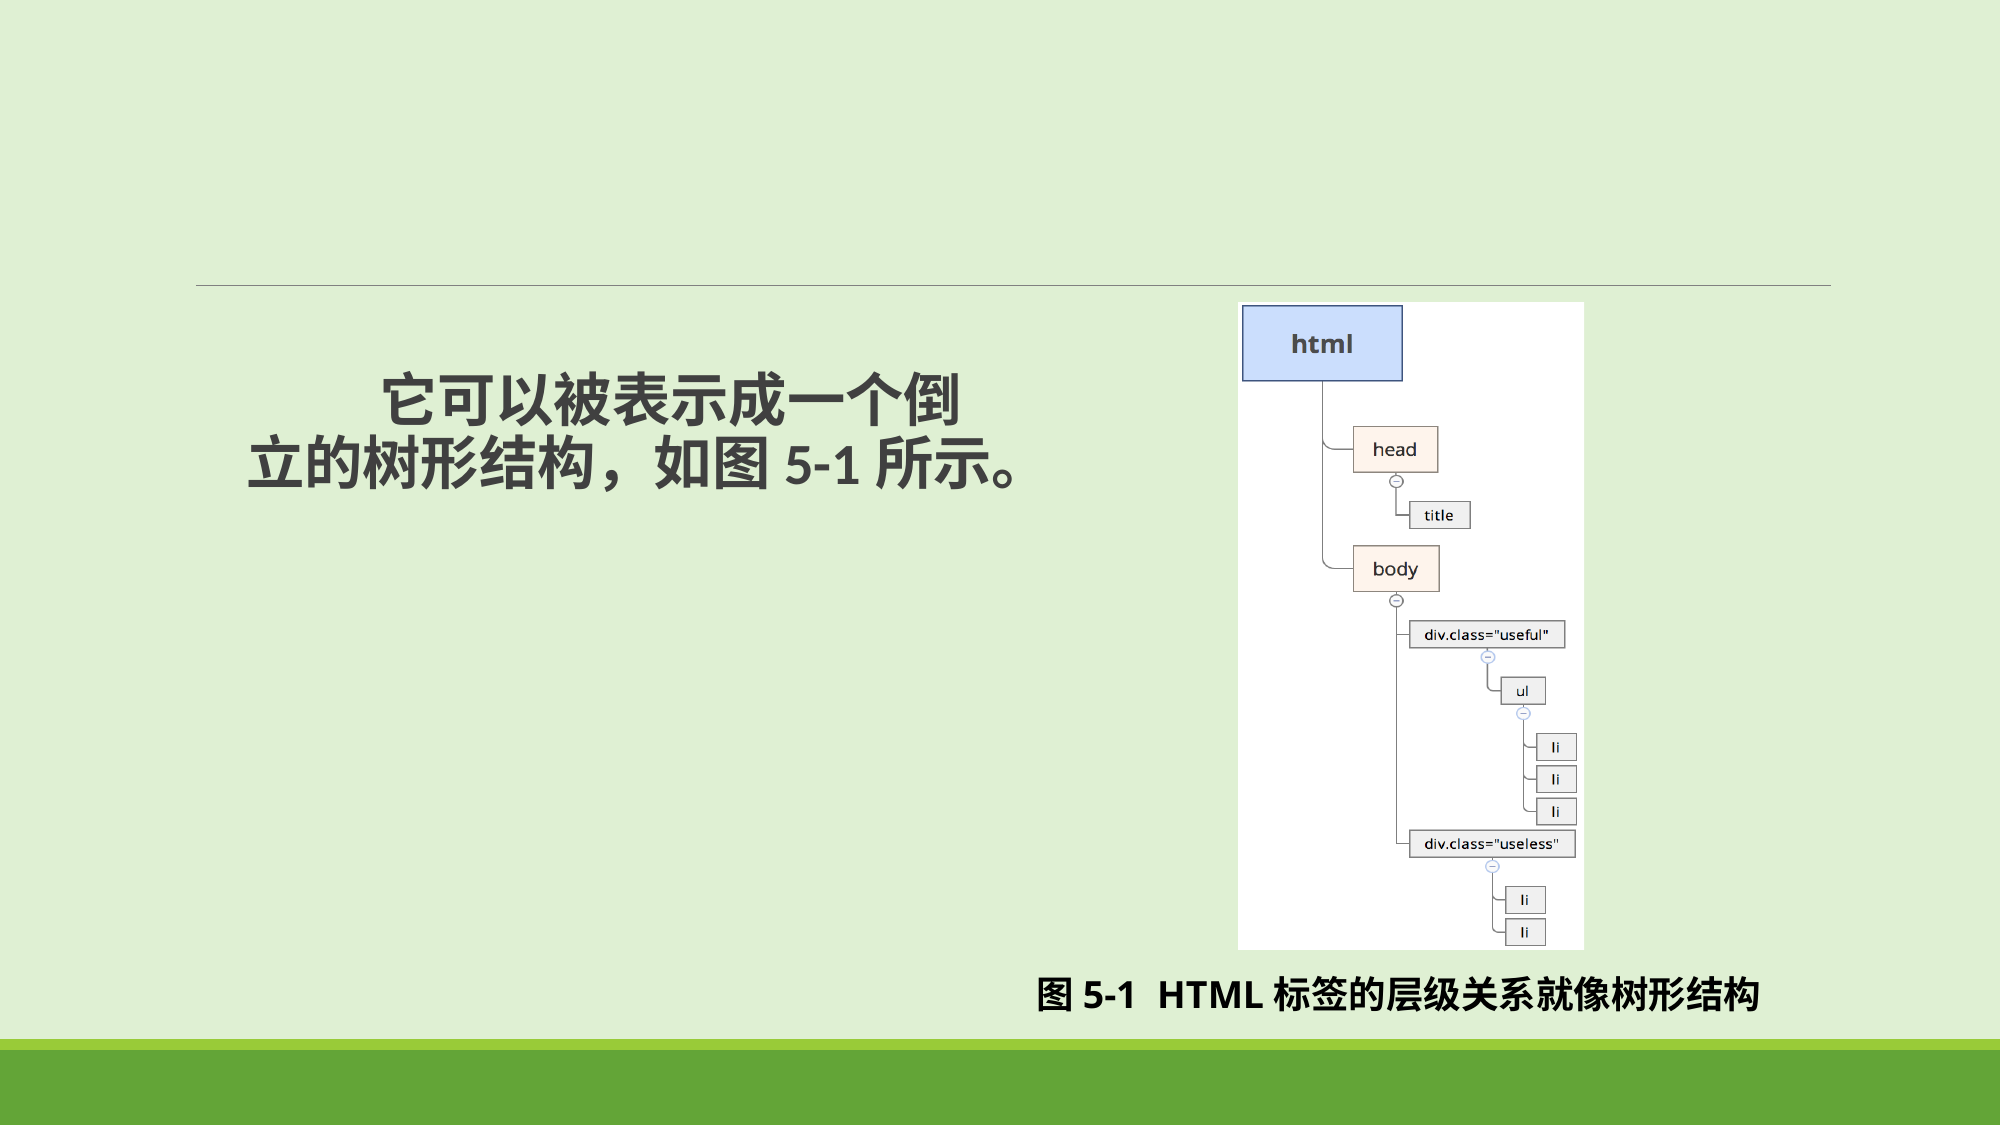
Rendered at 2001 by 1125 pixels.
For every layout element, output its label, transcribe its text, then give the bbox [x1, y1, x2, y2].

text_box 图5-1 HTML标签的层级关系就像树形结构 [1021, 963, 1776, 1024]
list 它可以被表示成一个倒立的树形结构，如图5-1所示。 [231, 363, 999, 1024]
picture [1237, 302, 1585, 950]
